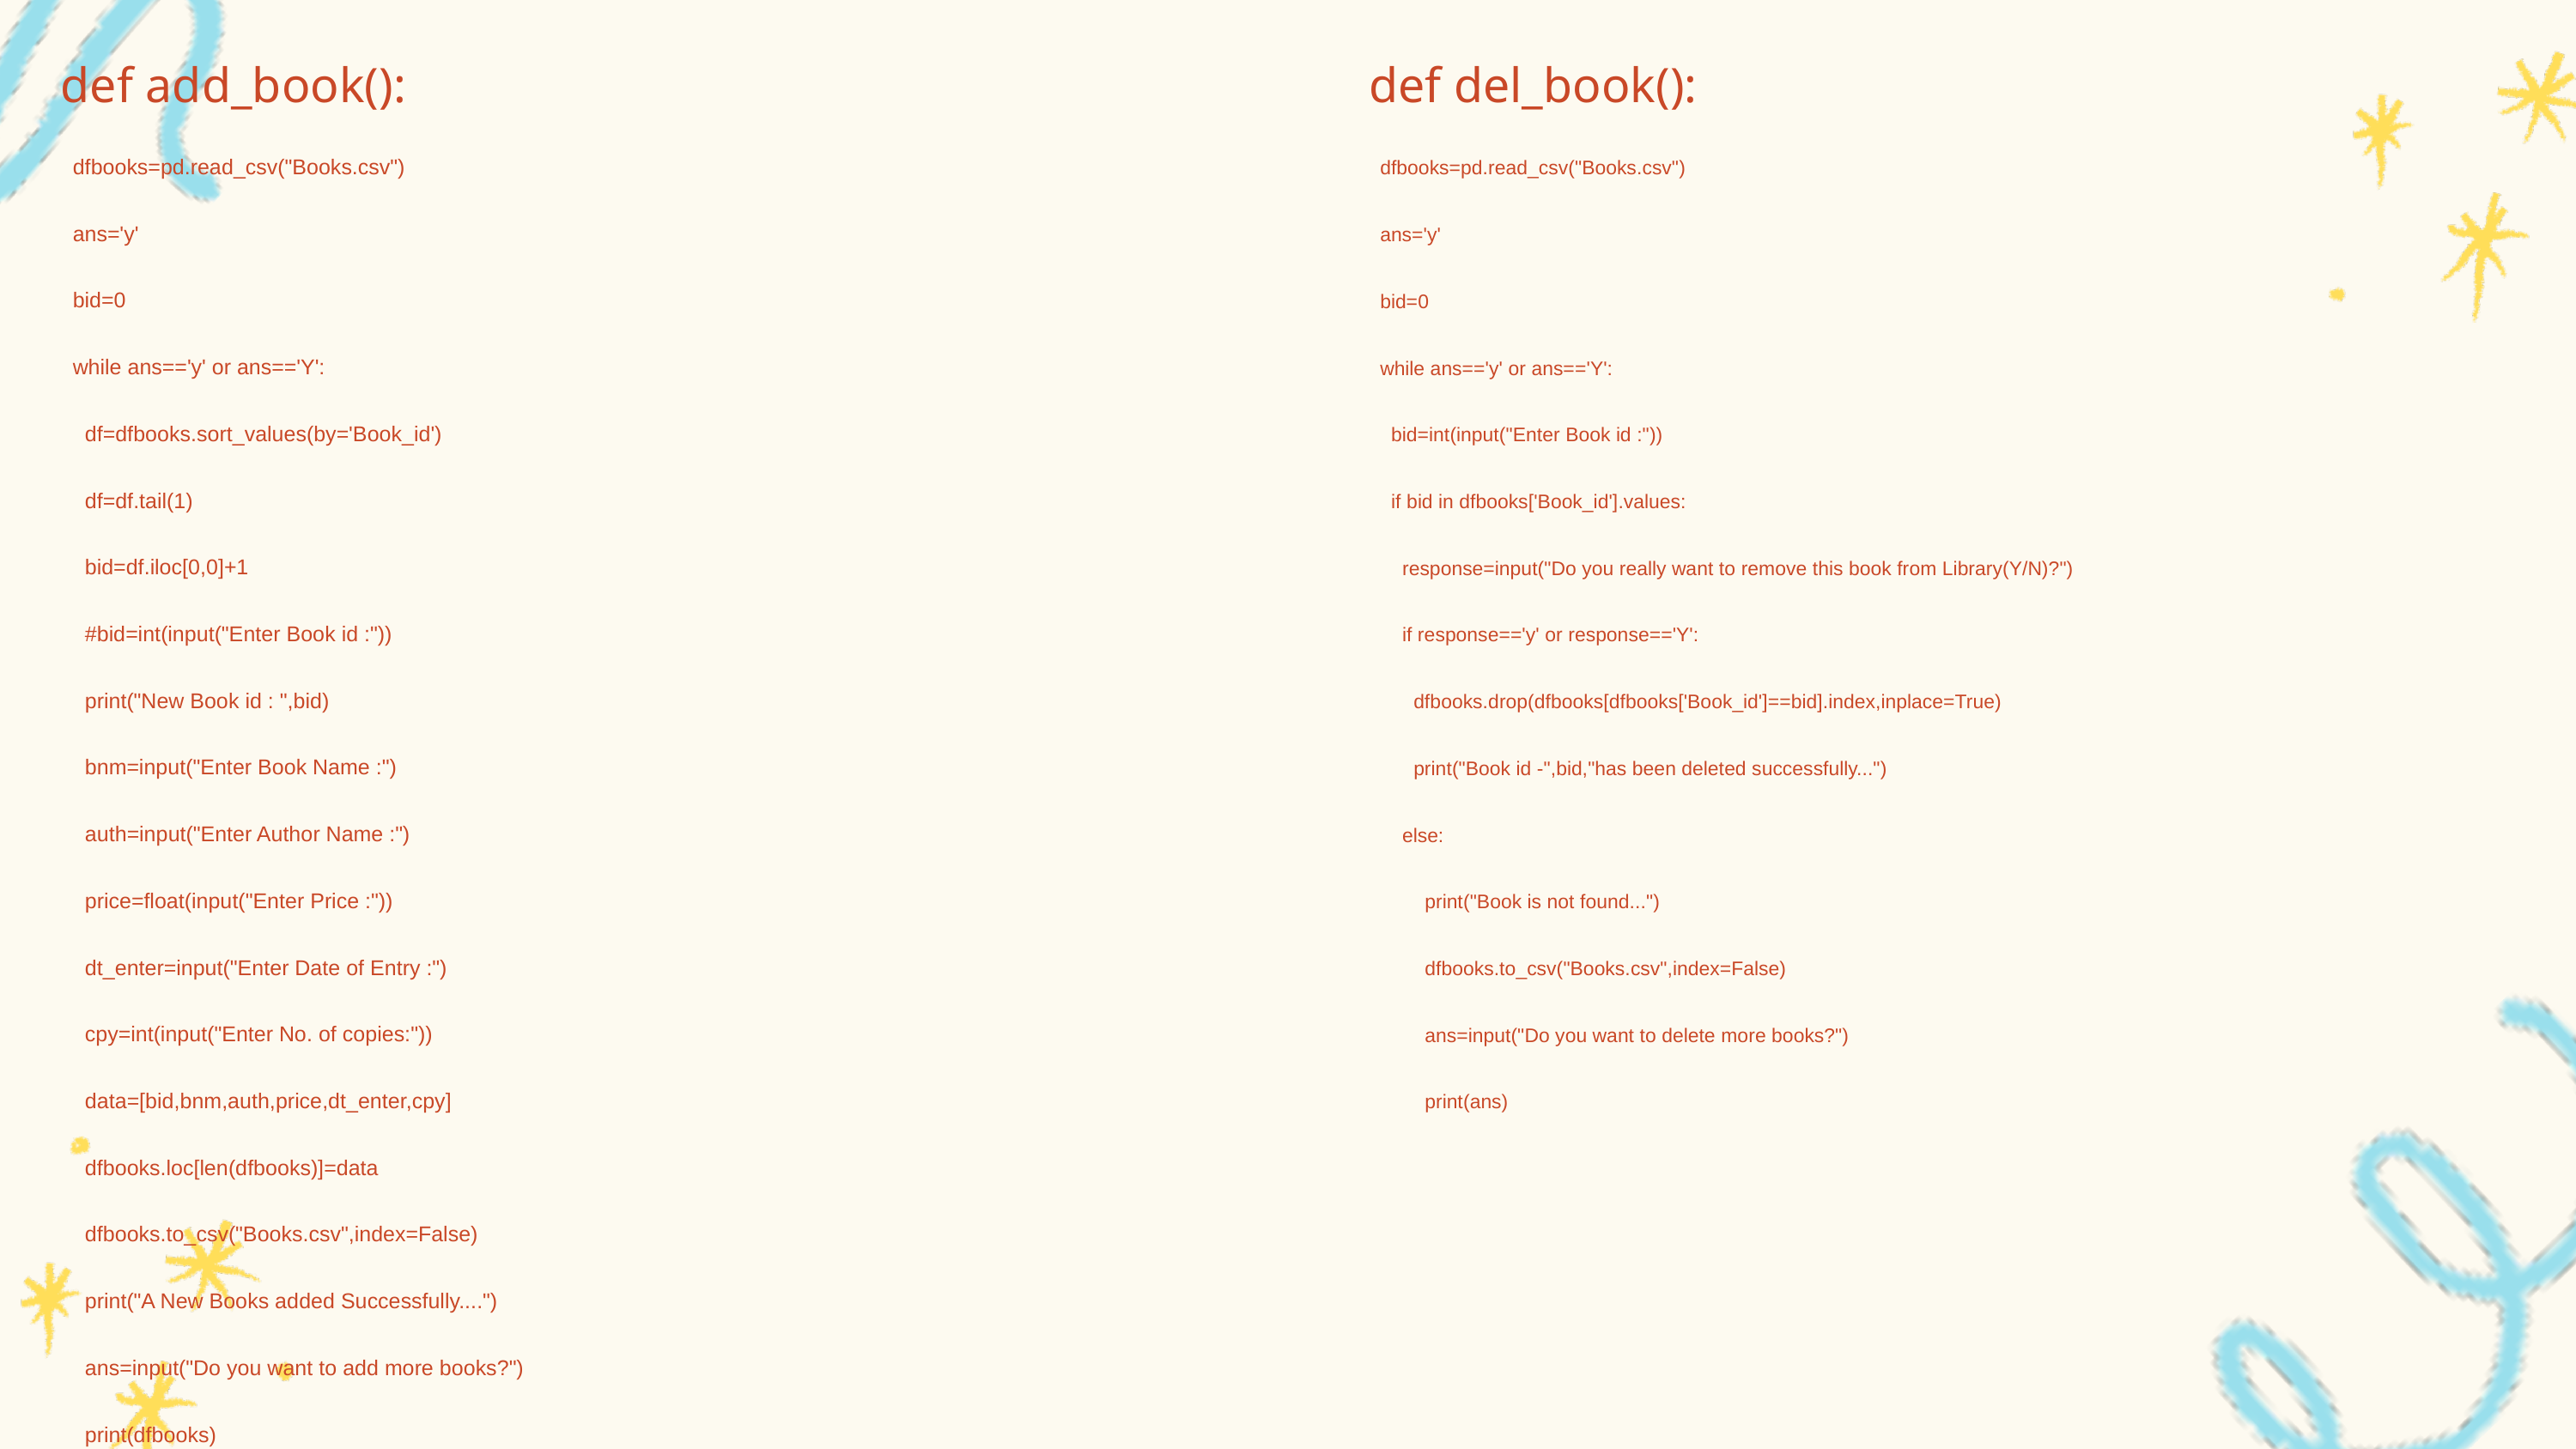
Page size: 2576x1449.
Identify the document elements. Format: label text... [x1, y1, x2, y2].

text_box def add_book(): dfbooks=pd.read_csv("Books.csv") ans='y' bid=0 while ans=='y' or ans=='Y': df=dfbooks.sort_values(by='Book_id') df=df.tail(1) bid=df.iloc[0,0]+1 #bid=int(input("Enter Book id :")) print("New Book id : ",bid) bnm=input("Enter Book Name :") auth=input("Enter Author Name :") price=float(input("Enter Price :")) dt_enter=input("Enter Date of Entry :") cpy=int(input("Enter No. of copies:")) data=[bid,bnm,auth,price,dt_enter,cpy] dfbooks.loc[len(dfbooks)]=data dfbooks.to_csv("Books.csv",index=False) print("A New Books added Successfully....") ans=input("Do you want to add more books?") print(dfbooks) [60, 45, 1210, 1449]
picture [2133, 983, 2576, 1449]
text_box def del_book(): dfbooks=pd.read_csv("Books.csv") ans='y' bid=0 while ans=='y' or ans=='Y': bid=int(input("Enter Book id :")) if bid in dfbooks['Book_id'].values: response=input("Do you really want to remove this book from Library(Y/N)?") if response=='y' or response=='Y': dfbooks.drop(dfbooks[dfbooks['Book_id']==bid].index,inplace=True) print("Book id -",bid,"has been deleted successfully...") else: print("Book is not found...") dfbooks.to_csv("Books.csv",index=False) ans=input("Do you want to delete more books?") print(ans) [1369, 45, 2518, 1178]
picture [0, 1136, 295, 1449]
picture [0, 0, 366, 373]
picture [2328, 0, 2576, 323]
